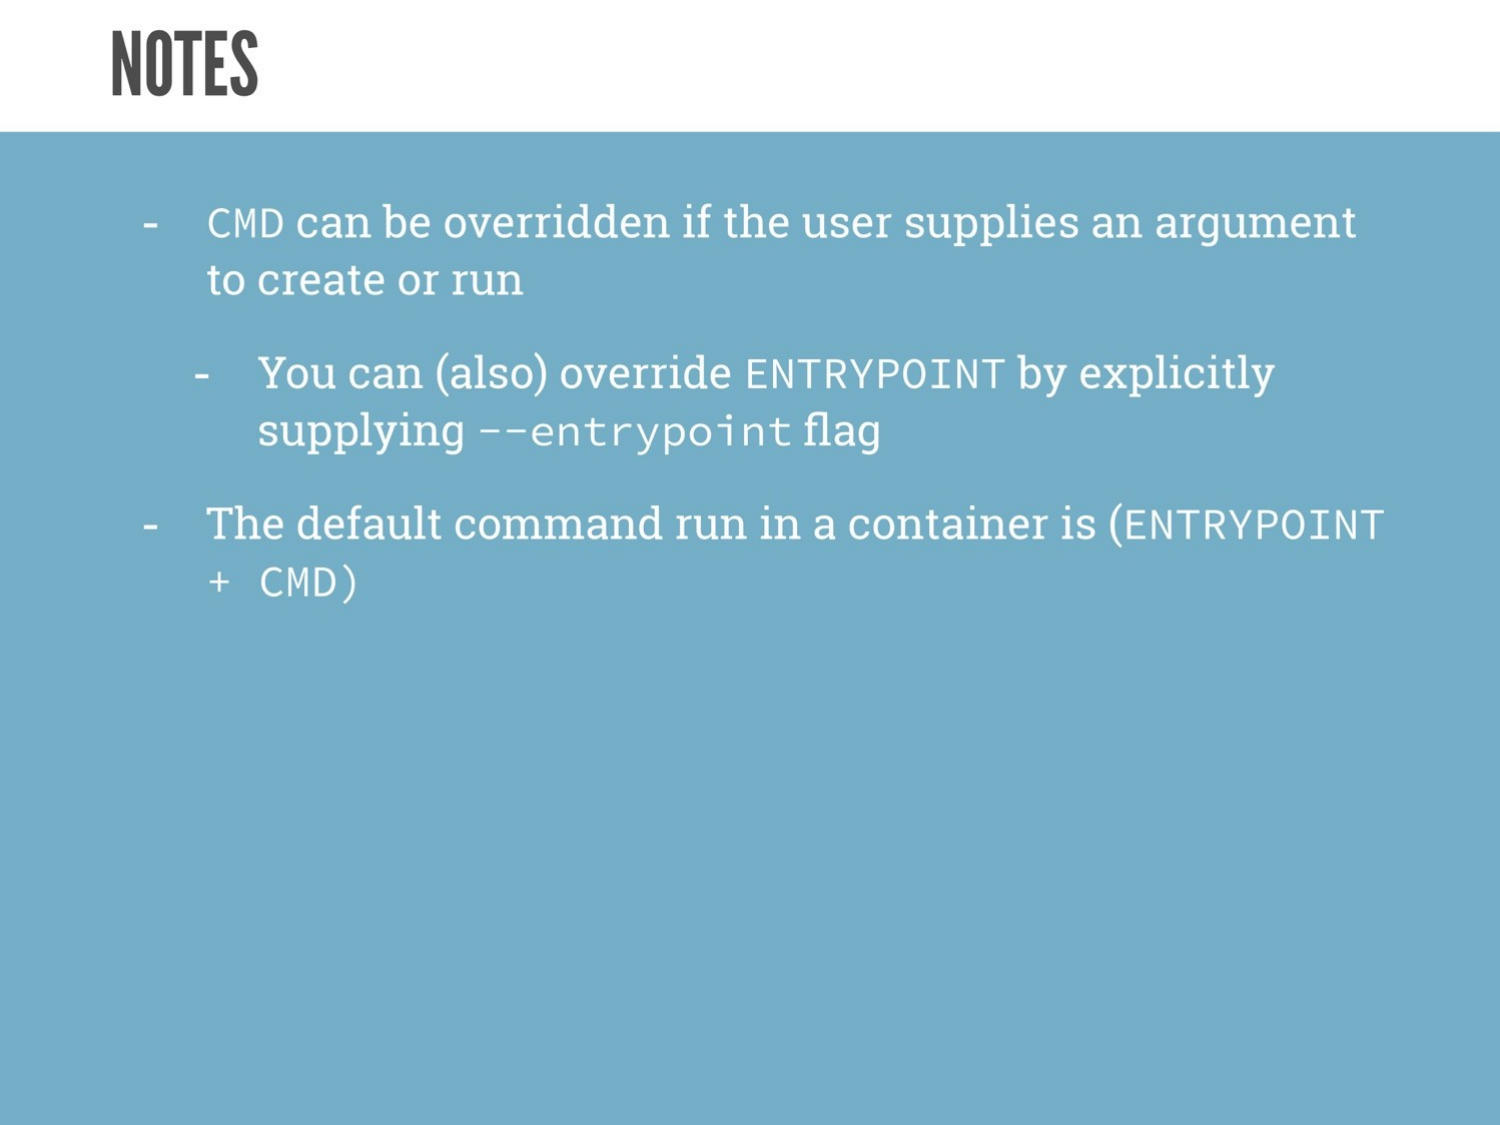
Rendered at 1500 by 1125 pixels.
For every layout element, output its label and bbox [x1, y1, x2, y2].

text_box [0, 24, 1500, 1125]
